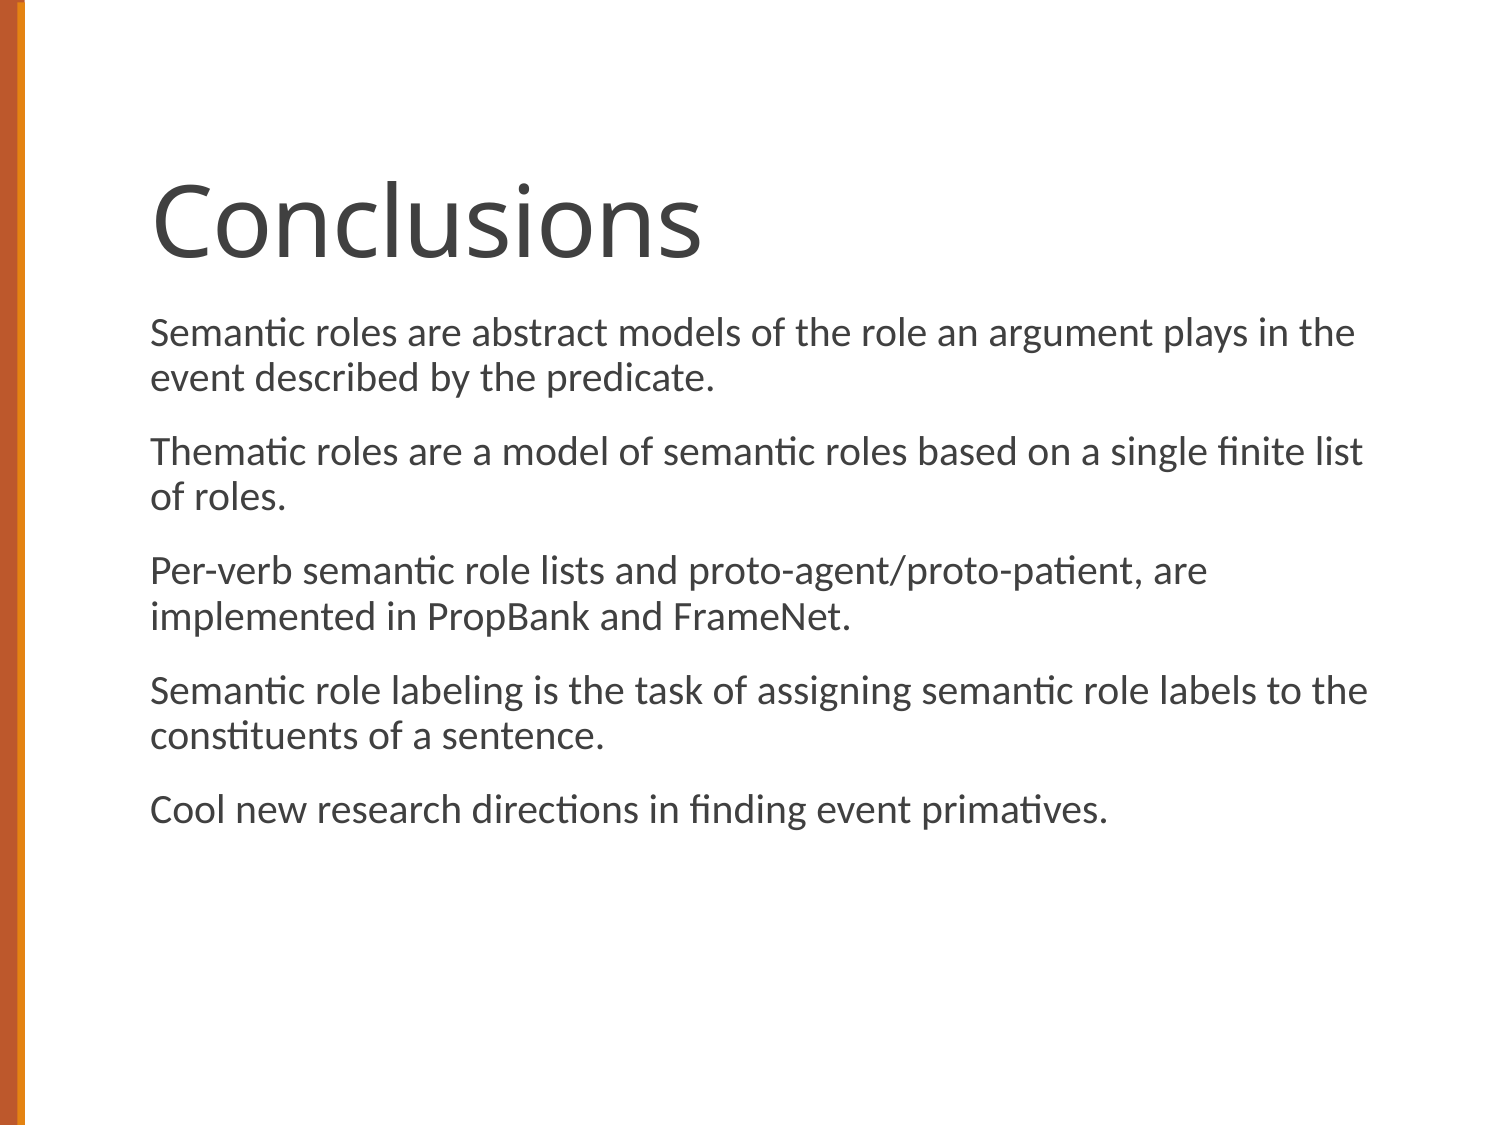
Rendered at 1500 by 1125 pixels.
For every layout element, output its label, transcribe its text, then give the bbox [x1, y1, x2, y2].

list Semantic roles are abstract models of the role an argument plays in the event described by the predicate. Thematic roles are a model of semantic roles based on a single finite list of roles. Per-verb semantic role lists and proto-agent/proto-patient, are implemented in PropBank and FrameNet. Semantic role labeling is the task of assigning semantic role labels to the constituents of a sentence. Cool new research directions in finding event primatives. [135, 302, 1373, 963]
title Conclusions [135, 47, 1373, 285]
